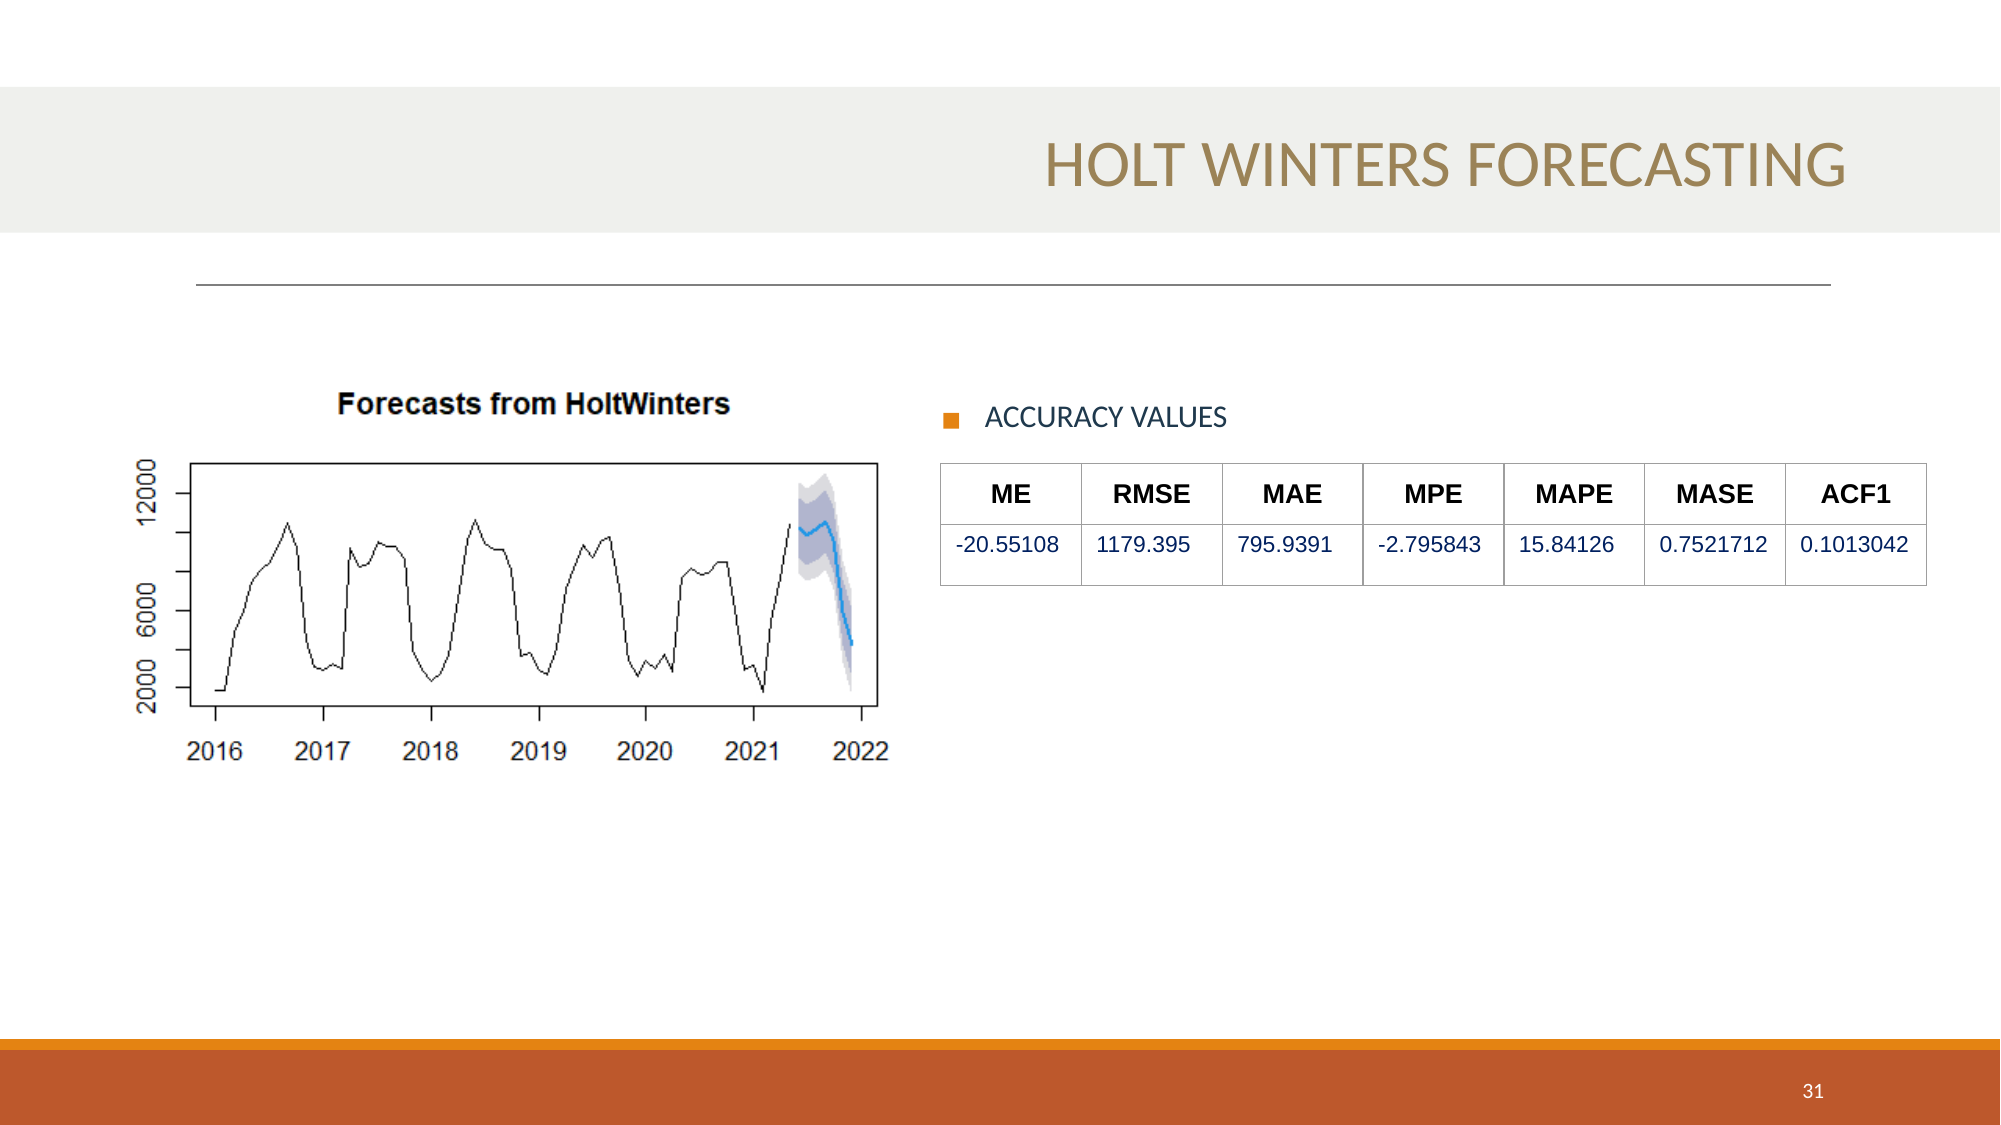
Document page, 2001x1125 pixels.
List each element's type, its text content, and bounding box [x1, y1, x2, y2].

table_cell -20.55108 [945, 525, 1081, 585]
table_header MAE [1223, 464, 1362, 524]
table_header MASE [1645, 464, 1785, 524]
table_cell 0.7521712 [1645, 525, 1785, 585]
slide_number 31 [1624, 1059, 1840, 1120]
table_header MPE [1364, 464, 1503, 524]
list [1122, 338, 1960, 999]
table_header ACF1 [1786, 464, 1926, 524]
table_cell 1179.395 [1082, 525, 1222, 585]
table_cell 795.9391 [1223, 525, 1362, 585]
table_header RMSE [1082, 464, 1222, 524]
picture [68, 341, 941, 860]
table_cell 0.1013042 [1786, 525, 1926, 585]
text_box ACCURACY VALUES [940, 275, 1926, 442]
table_header MAPE [1505, 464, 1644, 524]
table_header ME [945, 464, 1081, 524]
table_cell -2.795843 [1364, 525, 1503, 585]
table_cell 15.84126 [1505, 525, 1644, 585]
title HOLT WINTERS FORECASTING [137, 106, 1863, 226]
